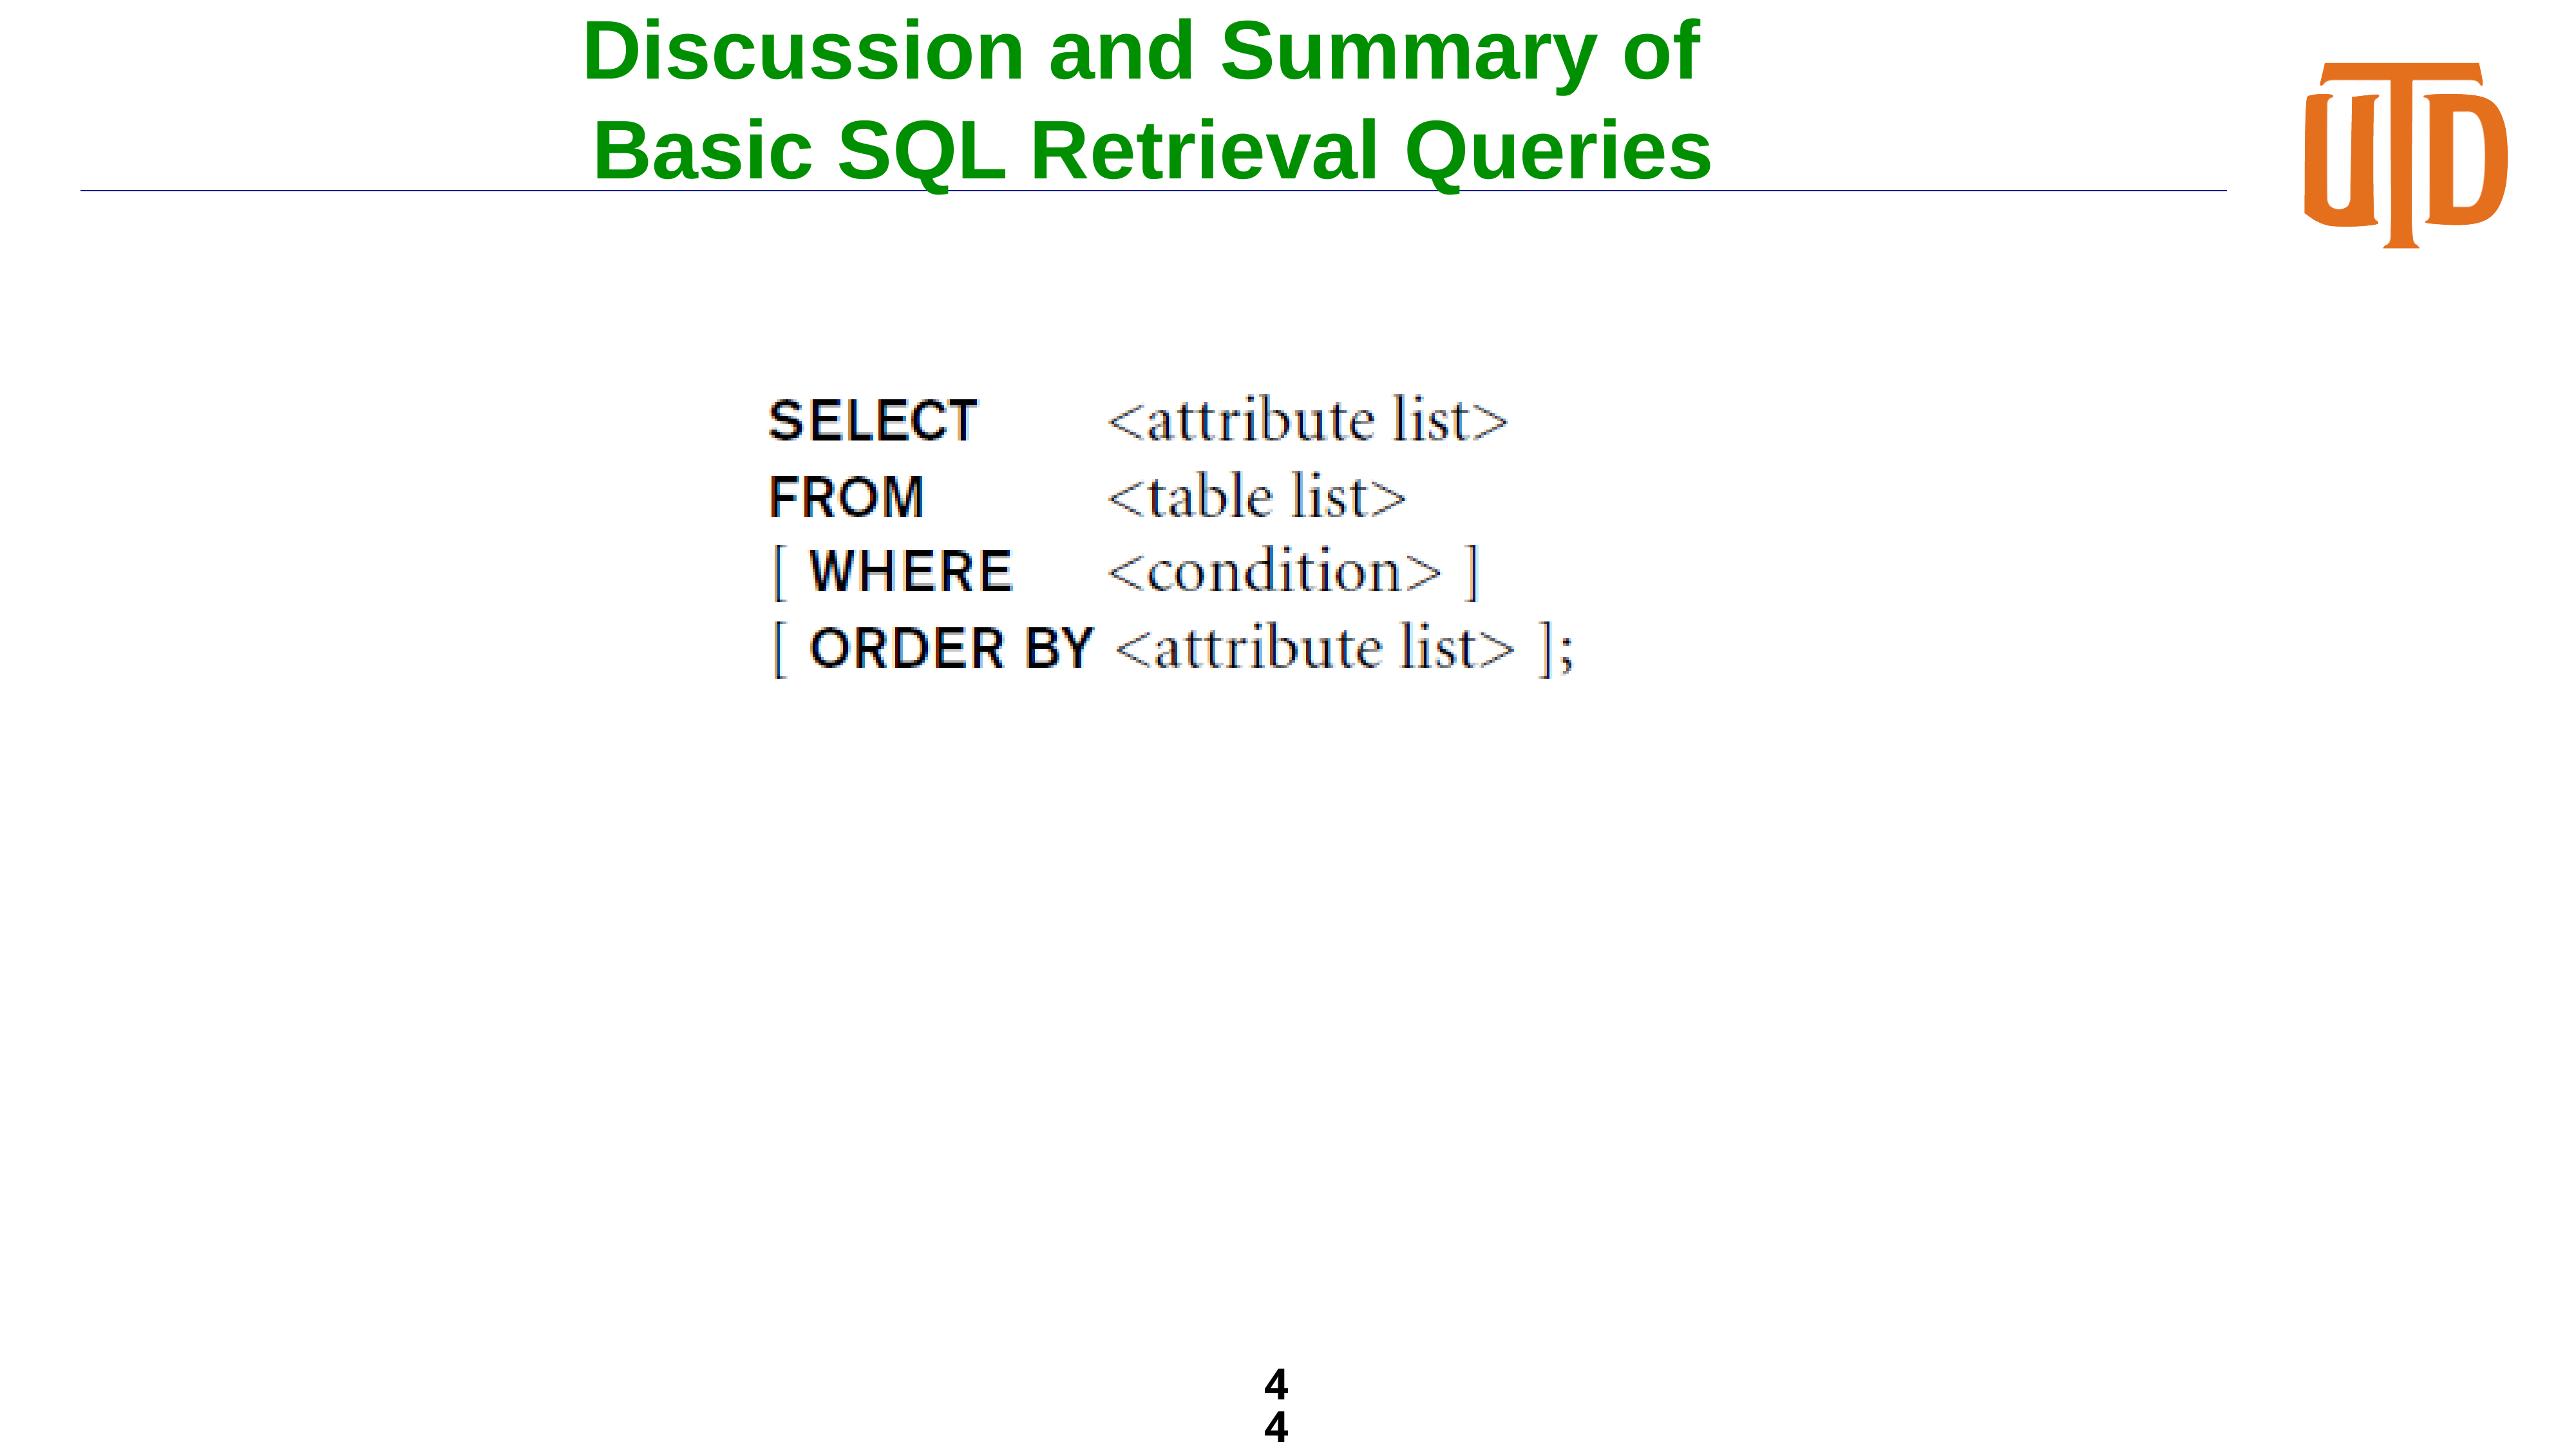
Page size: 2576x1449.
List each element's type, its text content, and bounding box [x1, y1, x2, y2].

title Discussion and Summary of Basic SQL Retrieval Queries [80, 0, 2228, 191]
picture [753, 372, 1596, 702]
picture [2304, 62, 2508, 249]
slide_number 44 [1256, 1349, 1322, 1416]
